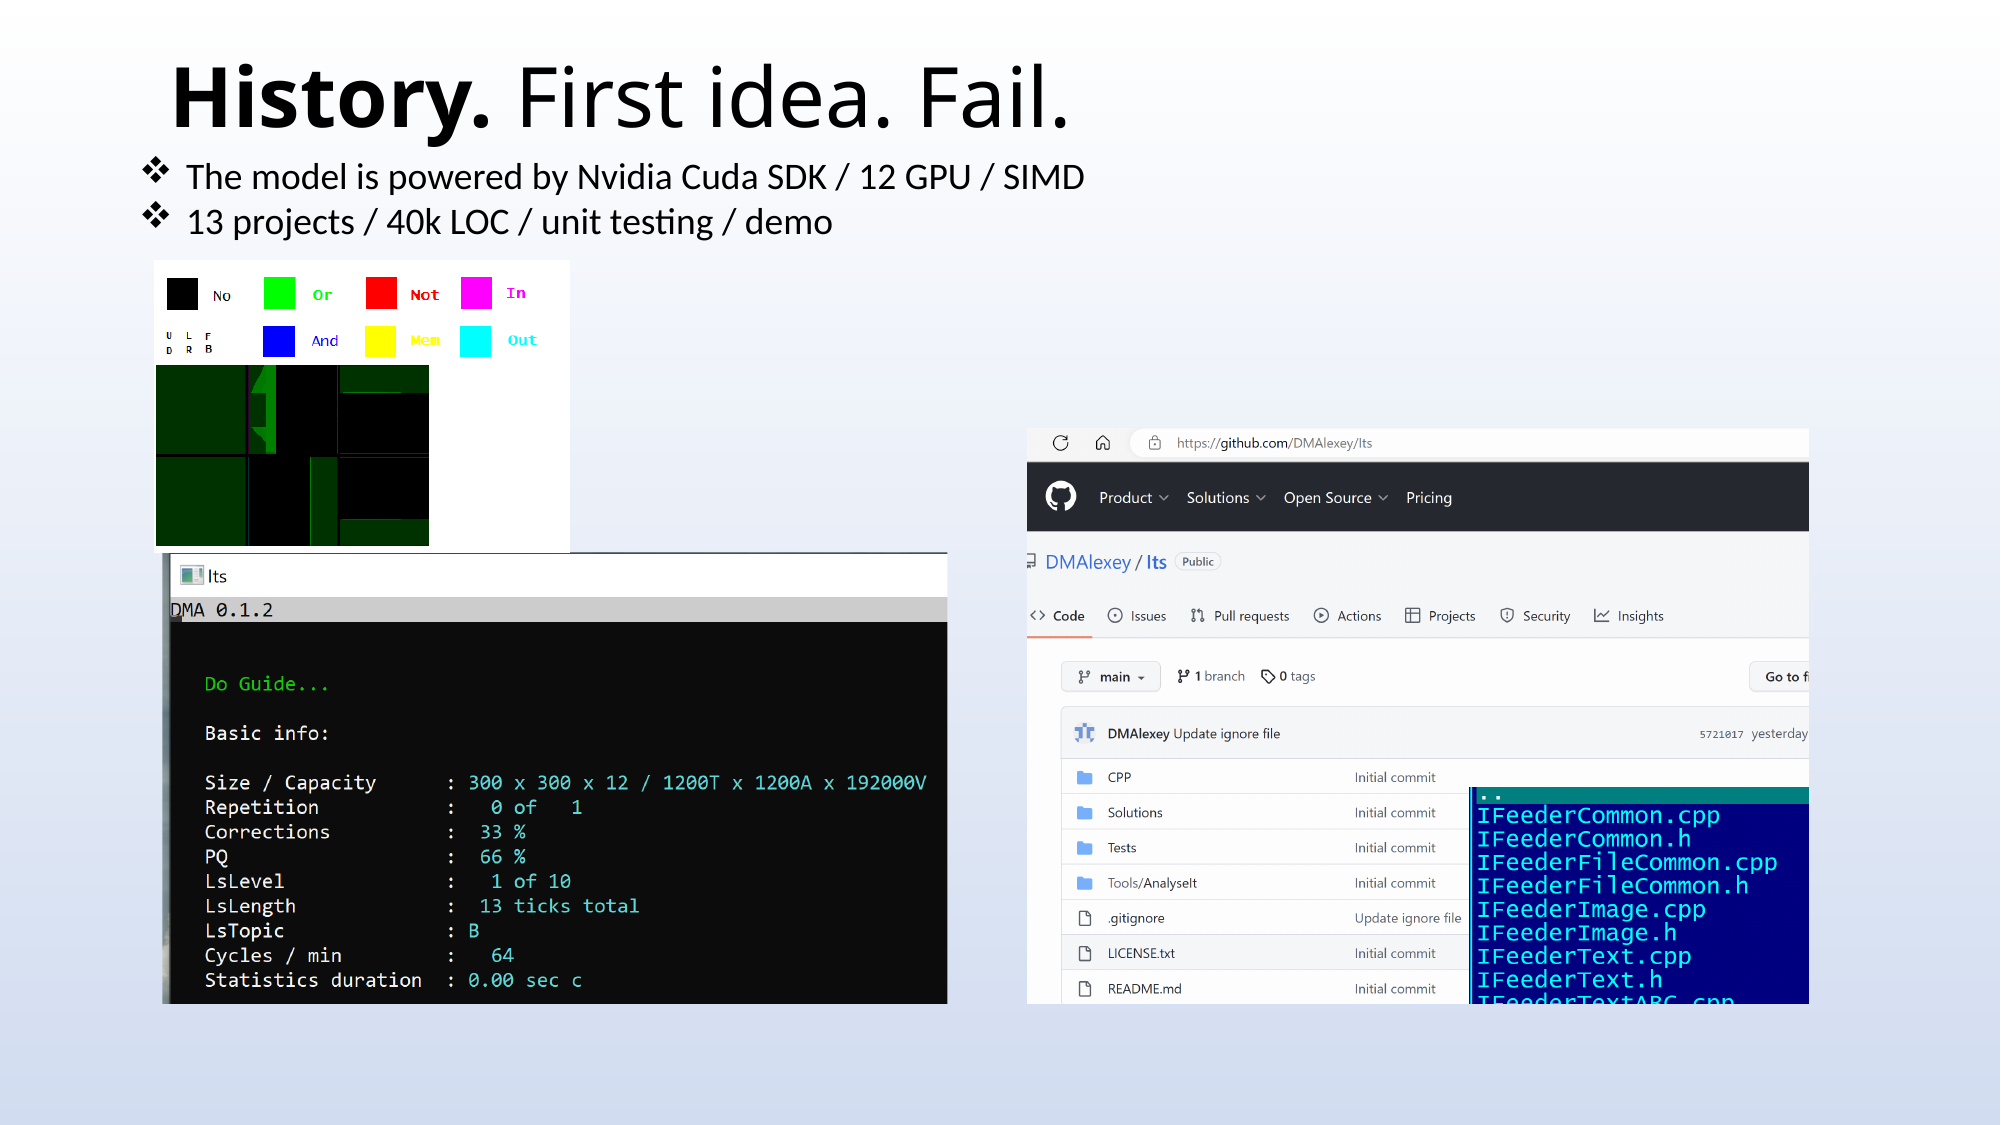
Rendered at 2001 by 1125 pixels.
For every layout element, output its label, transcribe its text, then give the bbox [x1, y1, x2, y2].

text_box The model is powered by Nvidia Cuda SDK / 12 GPU / SIMD 13 projects / 40k LOC / unit testing / demo [124, 145, 1267, 250]
picture [1027, 428, 1809, 1004]
title History. First idea. Fail. [154, 39, 1880, 161]
picture [154, 260, 948, 1004]
